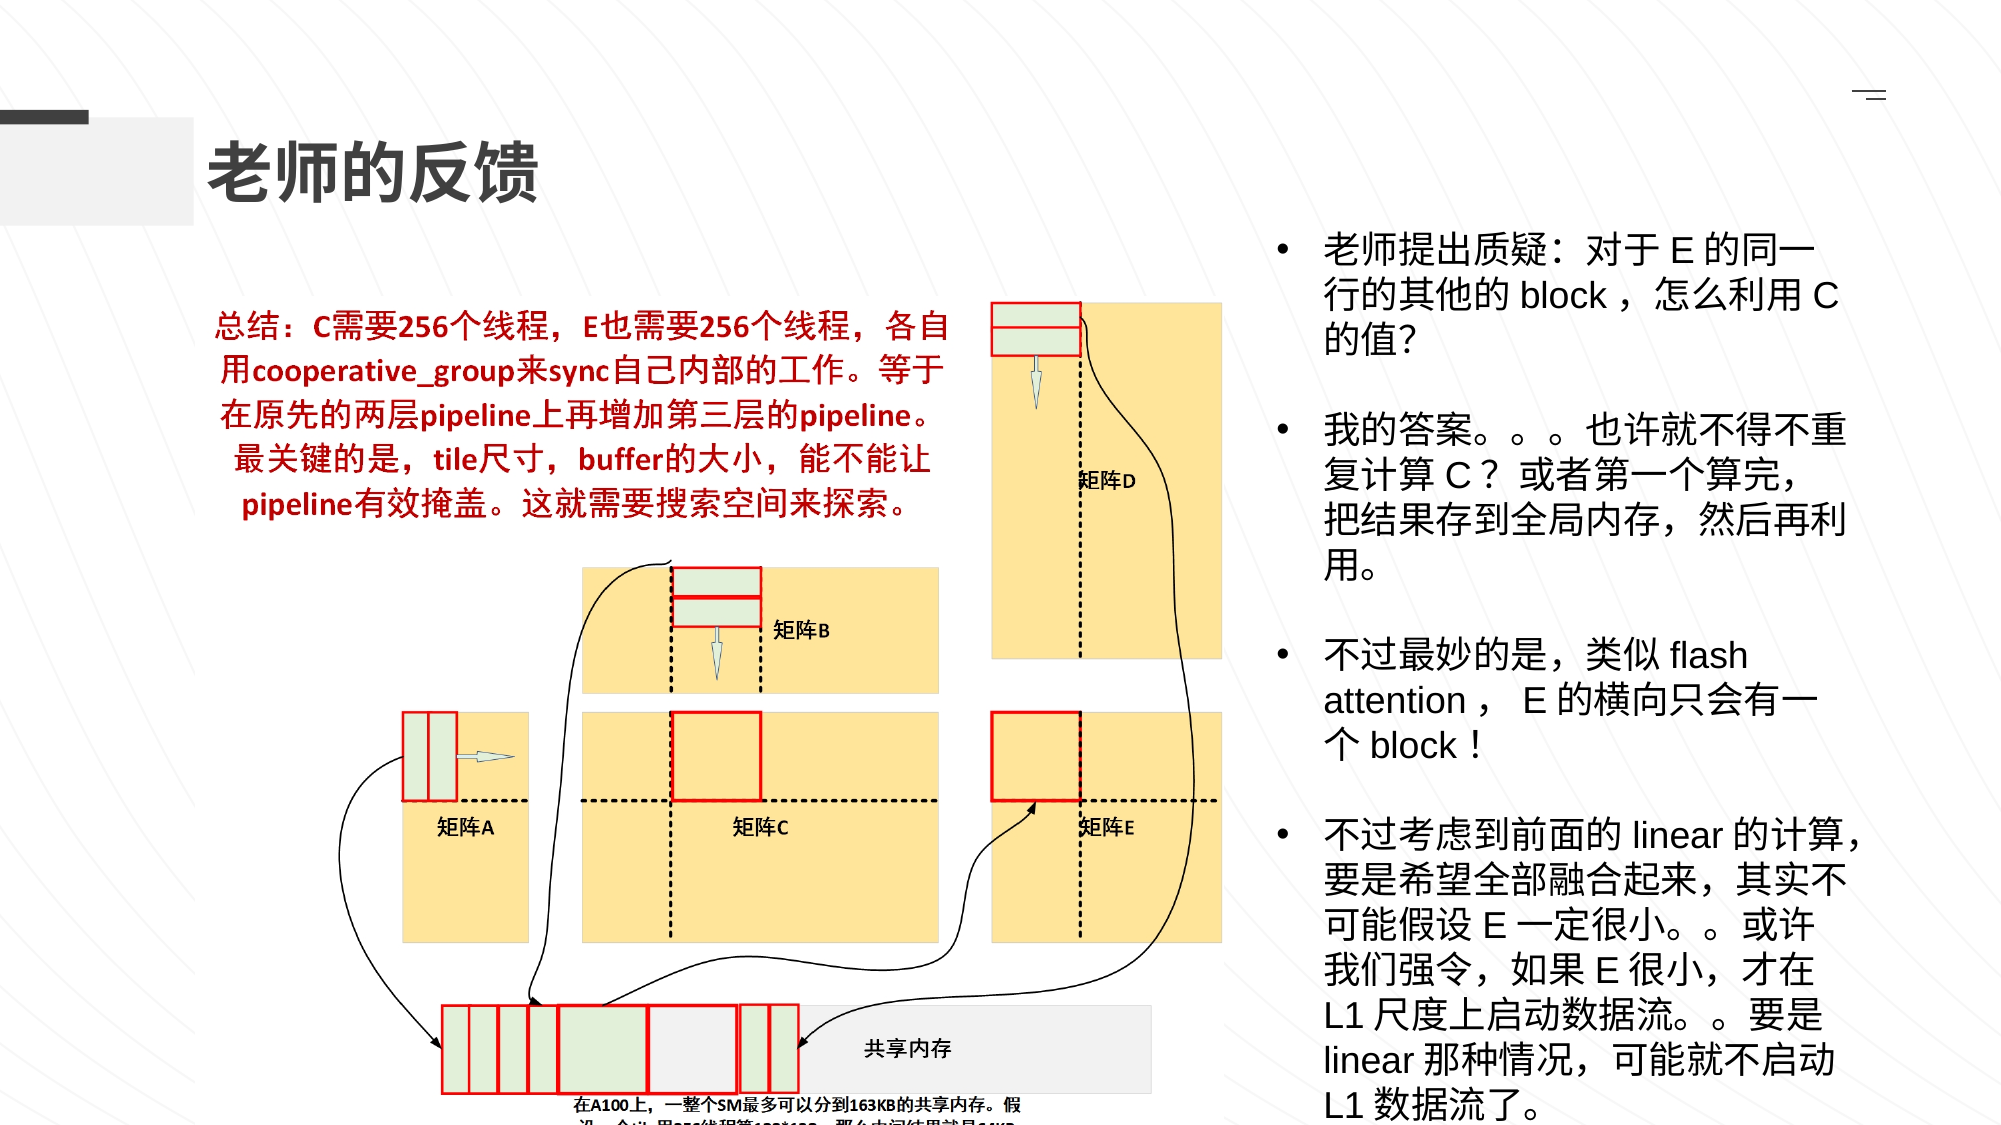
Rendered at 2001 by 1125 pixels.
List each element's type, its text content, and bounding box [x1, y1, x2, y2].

text_box 老师提出质疑：对于E的同一行的其他的block，怎么利用C的值？ 我的答案。。。也许就不得不重复计算C？或者第一个算完，把结果存到全局内存，然后再利用。 不过最妙的是，类似flash attention，E的横向只会有一个block！ 不过考虑到前面的linear的计算，要是希望全部融合起来，其实不可能假设E一定很小。。或许我们强令，如果E很小，才在L1尺度上启动数据流。。要是linear那种情况，可能就不启动L1数据流了。 [1261, 218, 1867, 1125]
picture [195, 296, 1224, 1125]
text_box 老师的反馈 [192, 123, 1798, 218]
